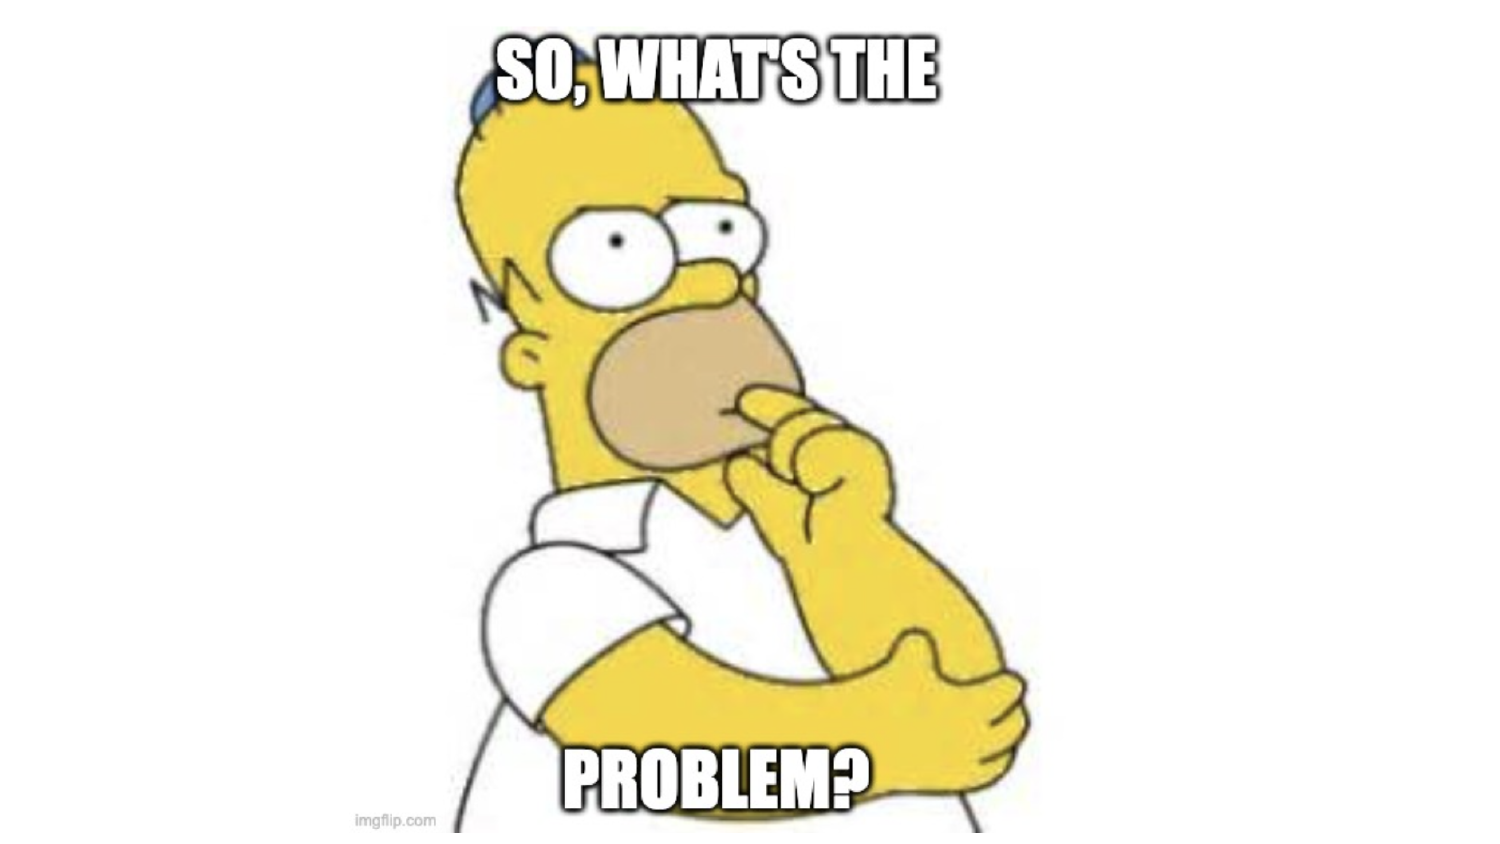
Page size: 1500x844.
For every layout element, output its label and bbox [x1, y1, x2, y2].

picture [324, 0, 1074, 844]
